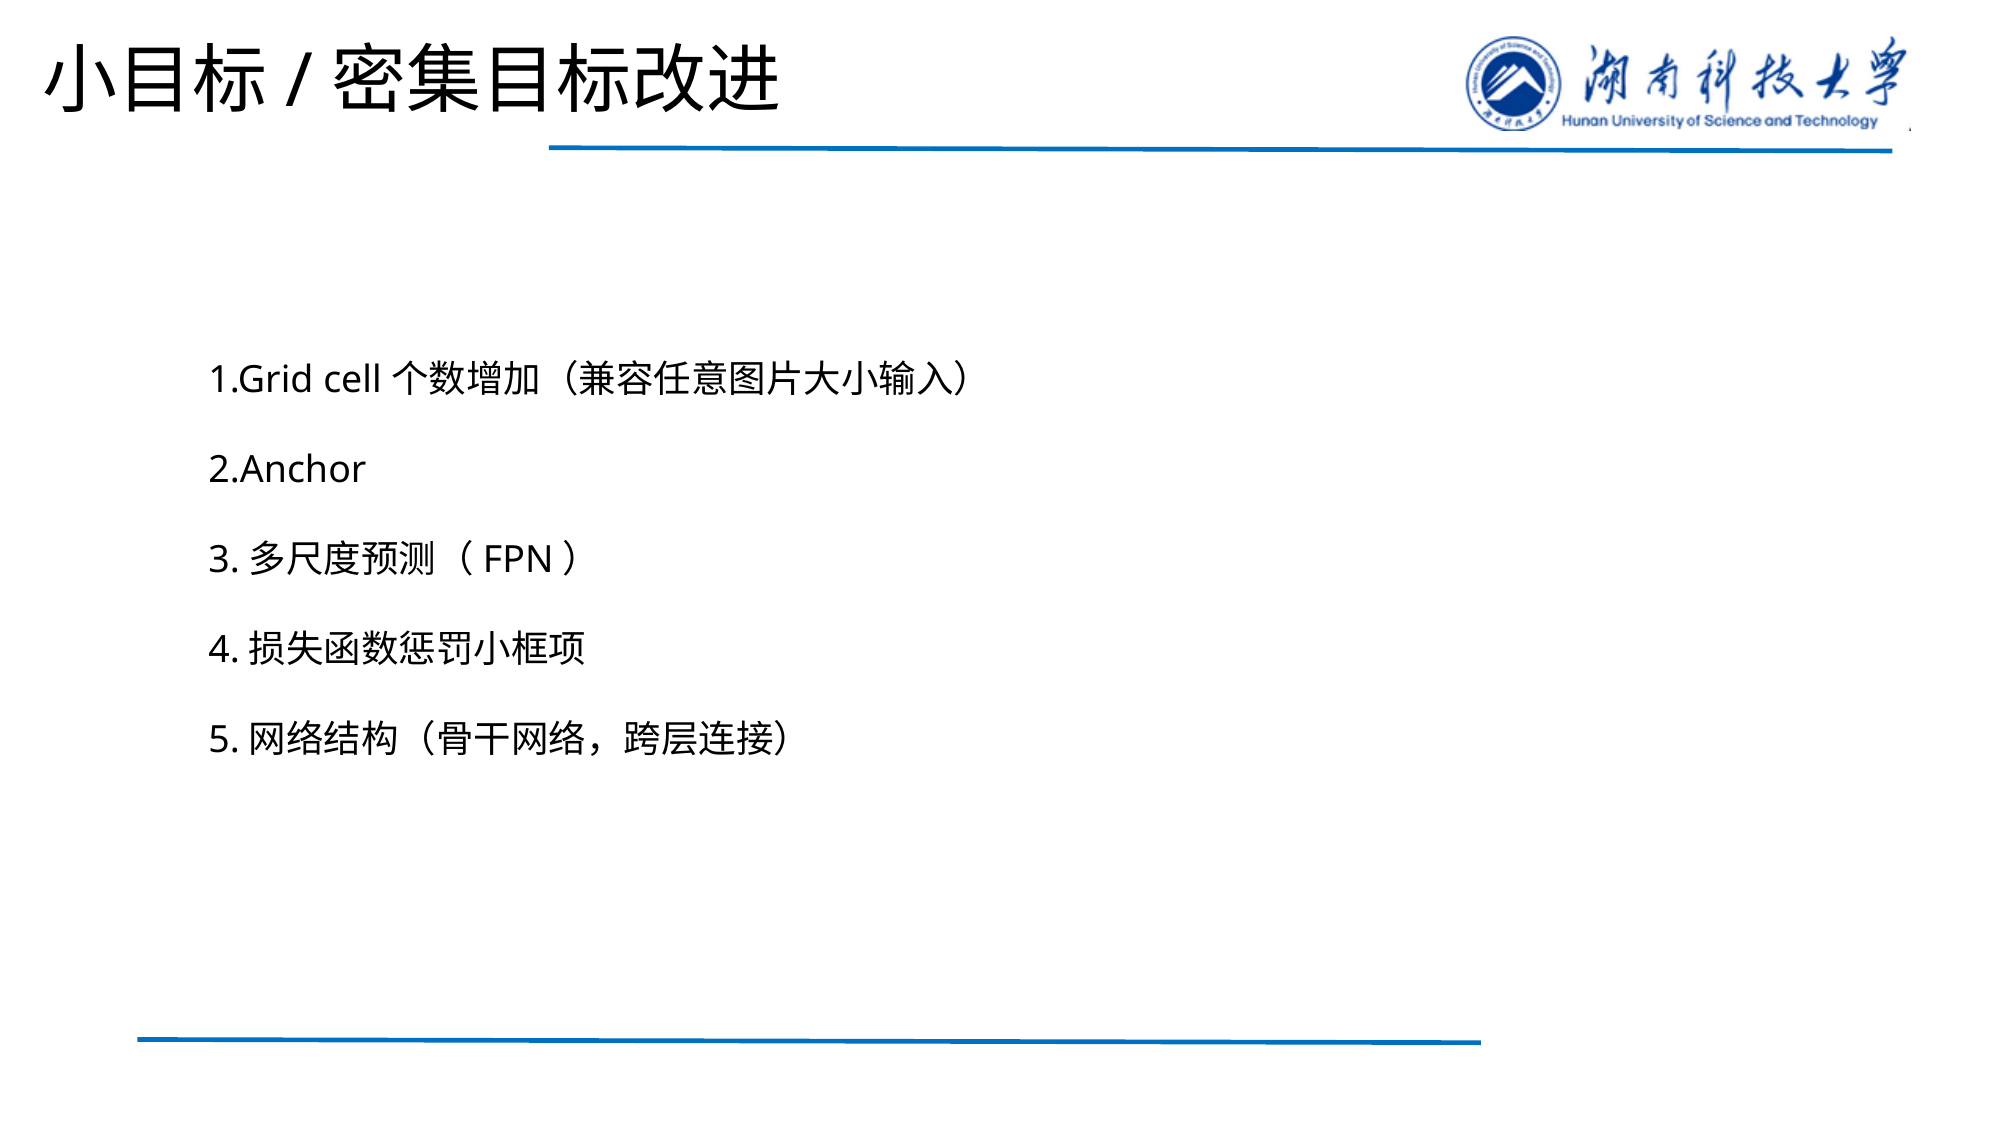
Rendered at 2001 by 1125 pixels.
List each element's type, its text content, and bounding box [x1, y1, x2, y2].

picture [1449, 24, 1911, 131]
text_box 小目标/密集目标改进 [27, 24, 821, 130]
text_box 1.Grid cell个数增加（兼容任意图片大小输入） 2.Anchor 3.多尺度预测（FPN） 4.损失函数惩罚小框项 5.网络结构（骨干网络，跨层连接） [193, 302, 1710, 768]
